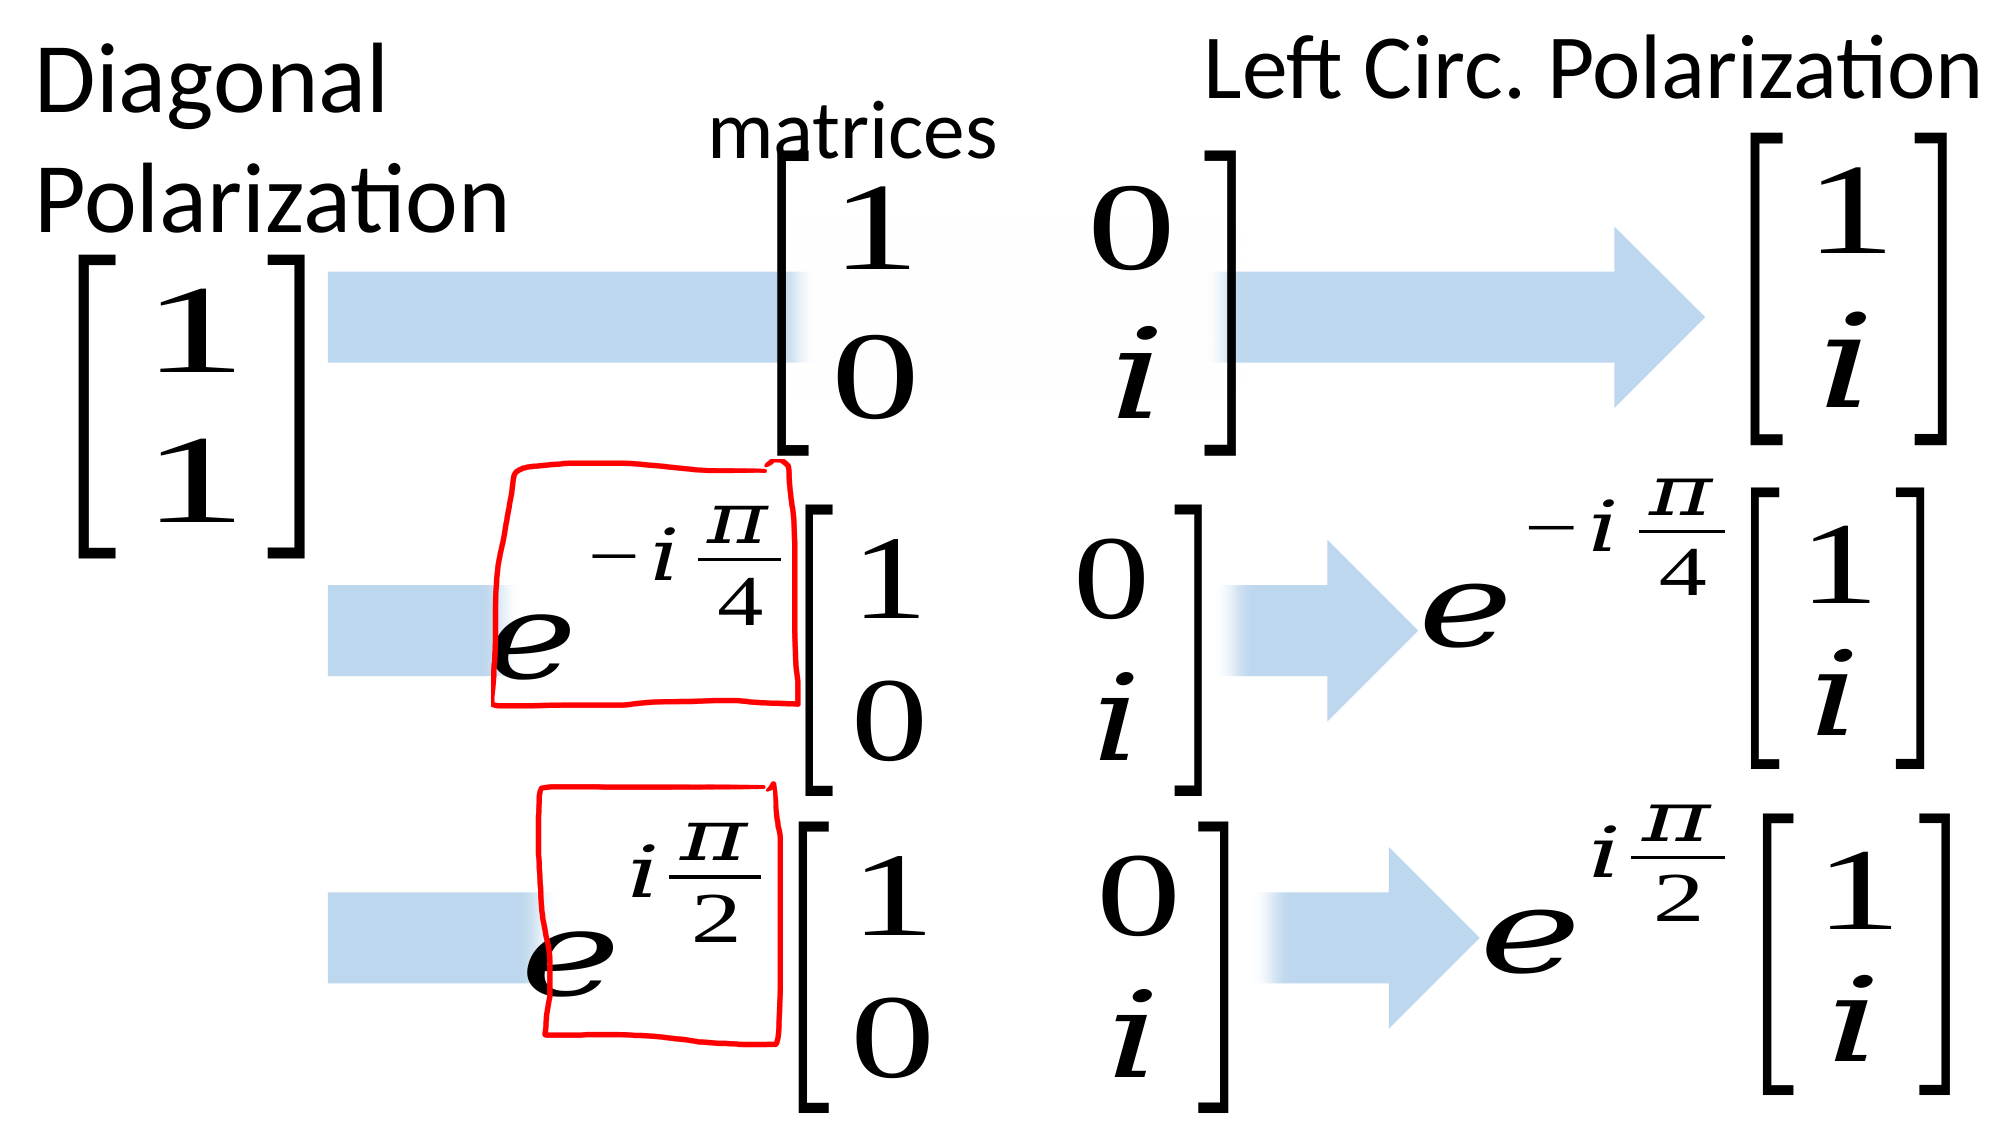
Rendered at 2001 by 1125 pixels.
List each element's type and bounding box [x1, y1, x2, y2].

text_box [327, 792, 1480, 1120]
text_box [327, 475, 1419, 792]
text_box [327, 143, 1706, 462]
text_box [19, 5, 596, 563]
text_box [1166, 0, 2000, 449]
picture [596, 462, 809, 475]
